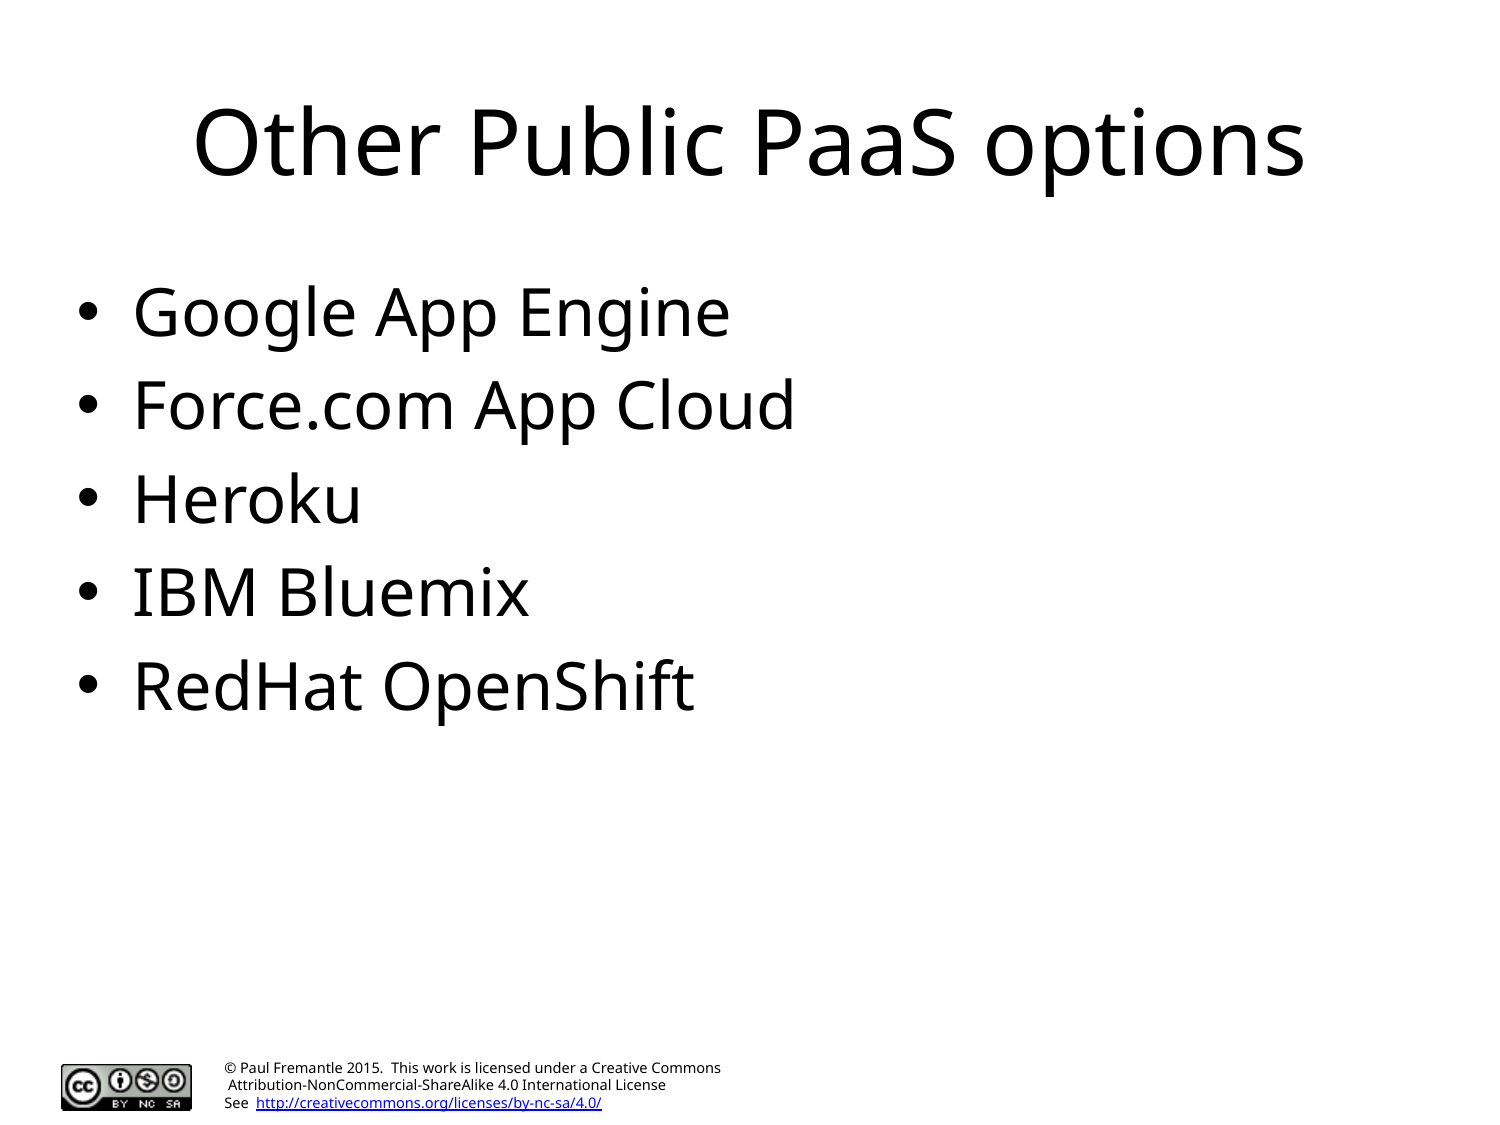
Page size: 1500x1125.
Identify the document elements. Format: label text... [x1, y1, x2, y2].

title Other Public PaaS options [75, 45, 1425, 233]
list Google App Engine Force.com App Cloud Heroku IBM Bluemix RedHat OpenShift [61, 262, 1412, 1005]
picture [61, 1064, 192, 1111]
